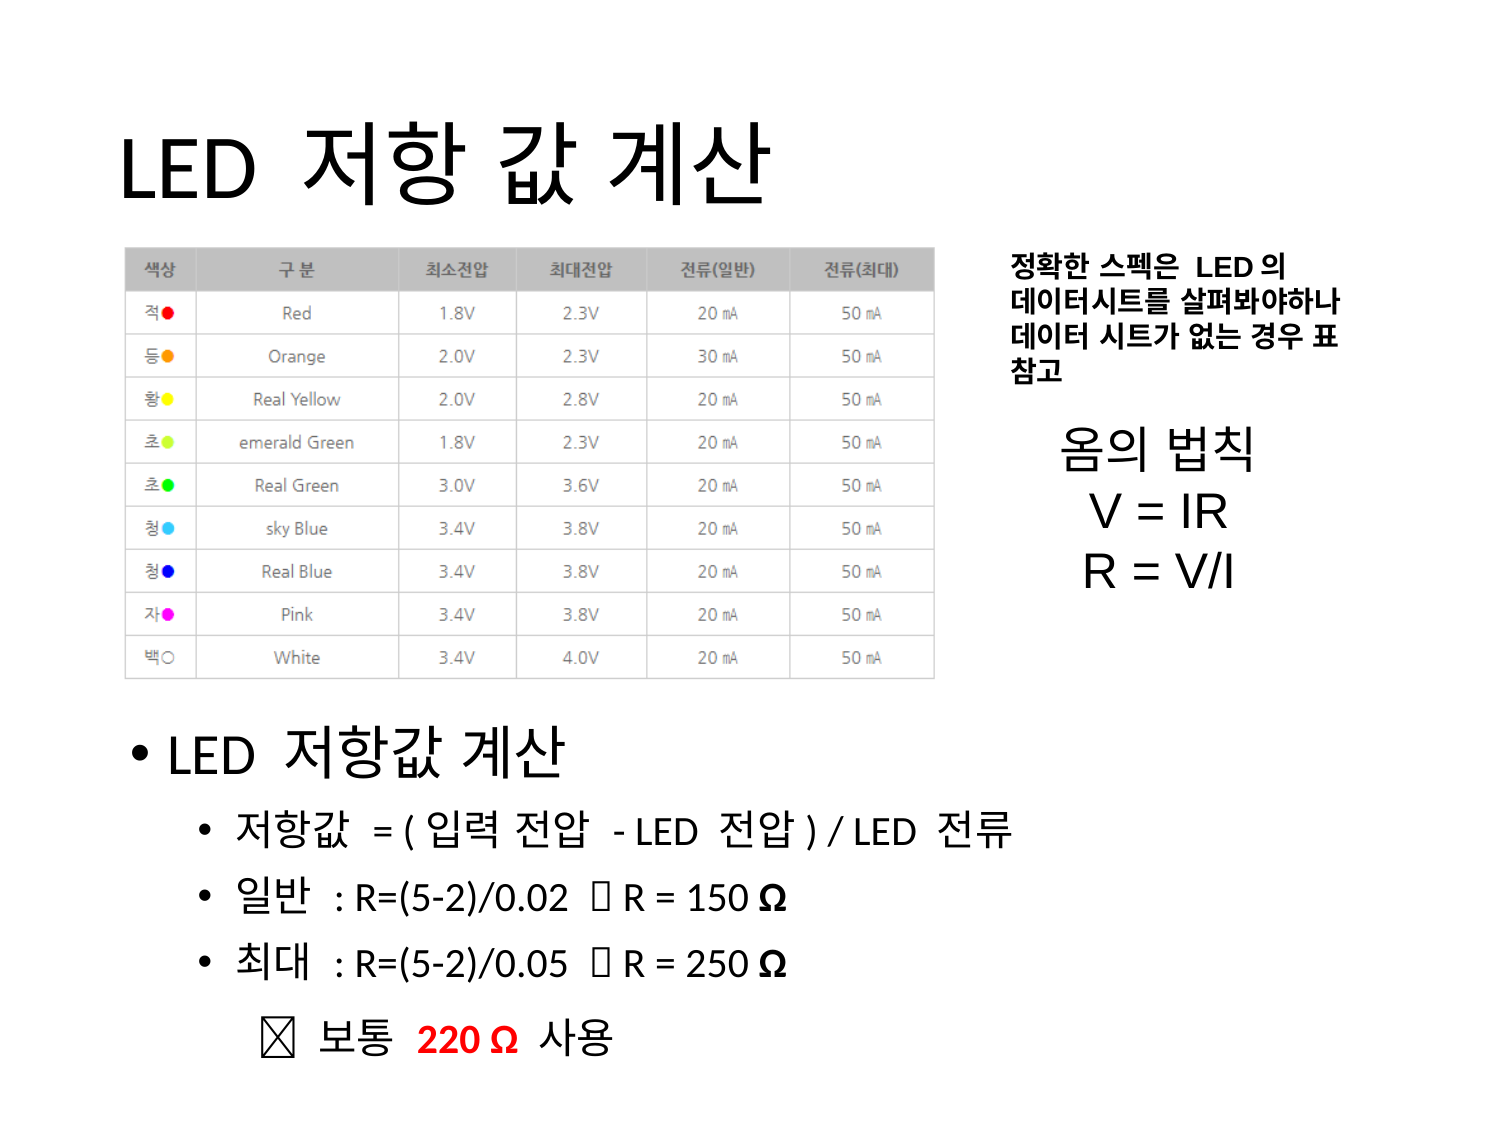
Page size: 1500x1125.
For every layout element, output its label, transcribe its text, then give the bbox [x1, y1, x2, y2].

picture [121, 241, 940, 683]
text_box 정확한 스펙은 LED의 데이터시트를 살펴봐야하나 데이터 시트가 없는 경우 표 참고 [995, 241, 1416, 396]
text_box 옴의 법칙 V = IR R = V/I [1045, 411, 1273, 607]
text_box 저항값 = (입력 전압 - LED 전압) / LED 전류 일반 : R=(5-2)/0.02  R = 150 Ω 최대 : R=(5-2)/0.05  R = 250 Ω [182, 802, 1416, 972]
title LED 저항 값 계산 [103, 59, 1397, 278]
list LED 저항값 계산 [114, 716, 1447, 828]
text_box  보통 220 Ω 사용 [242, 1010, 939, 1086]
